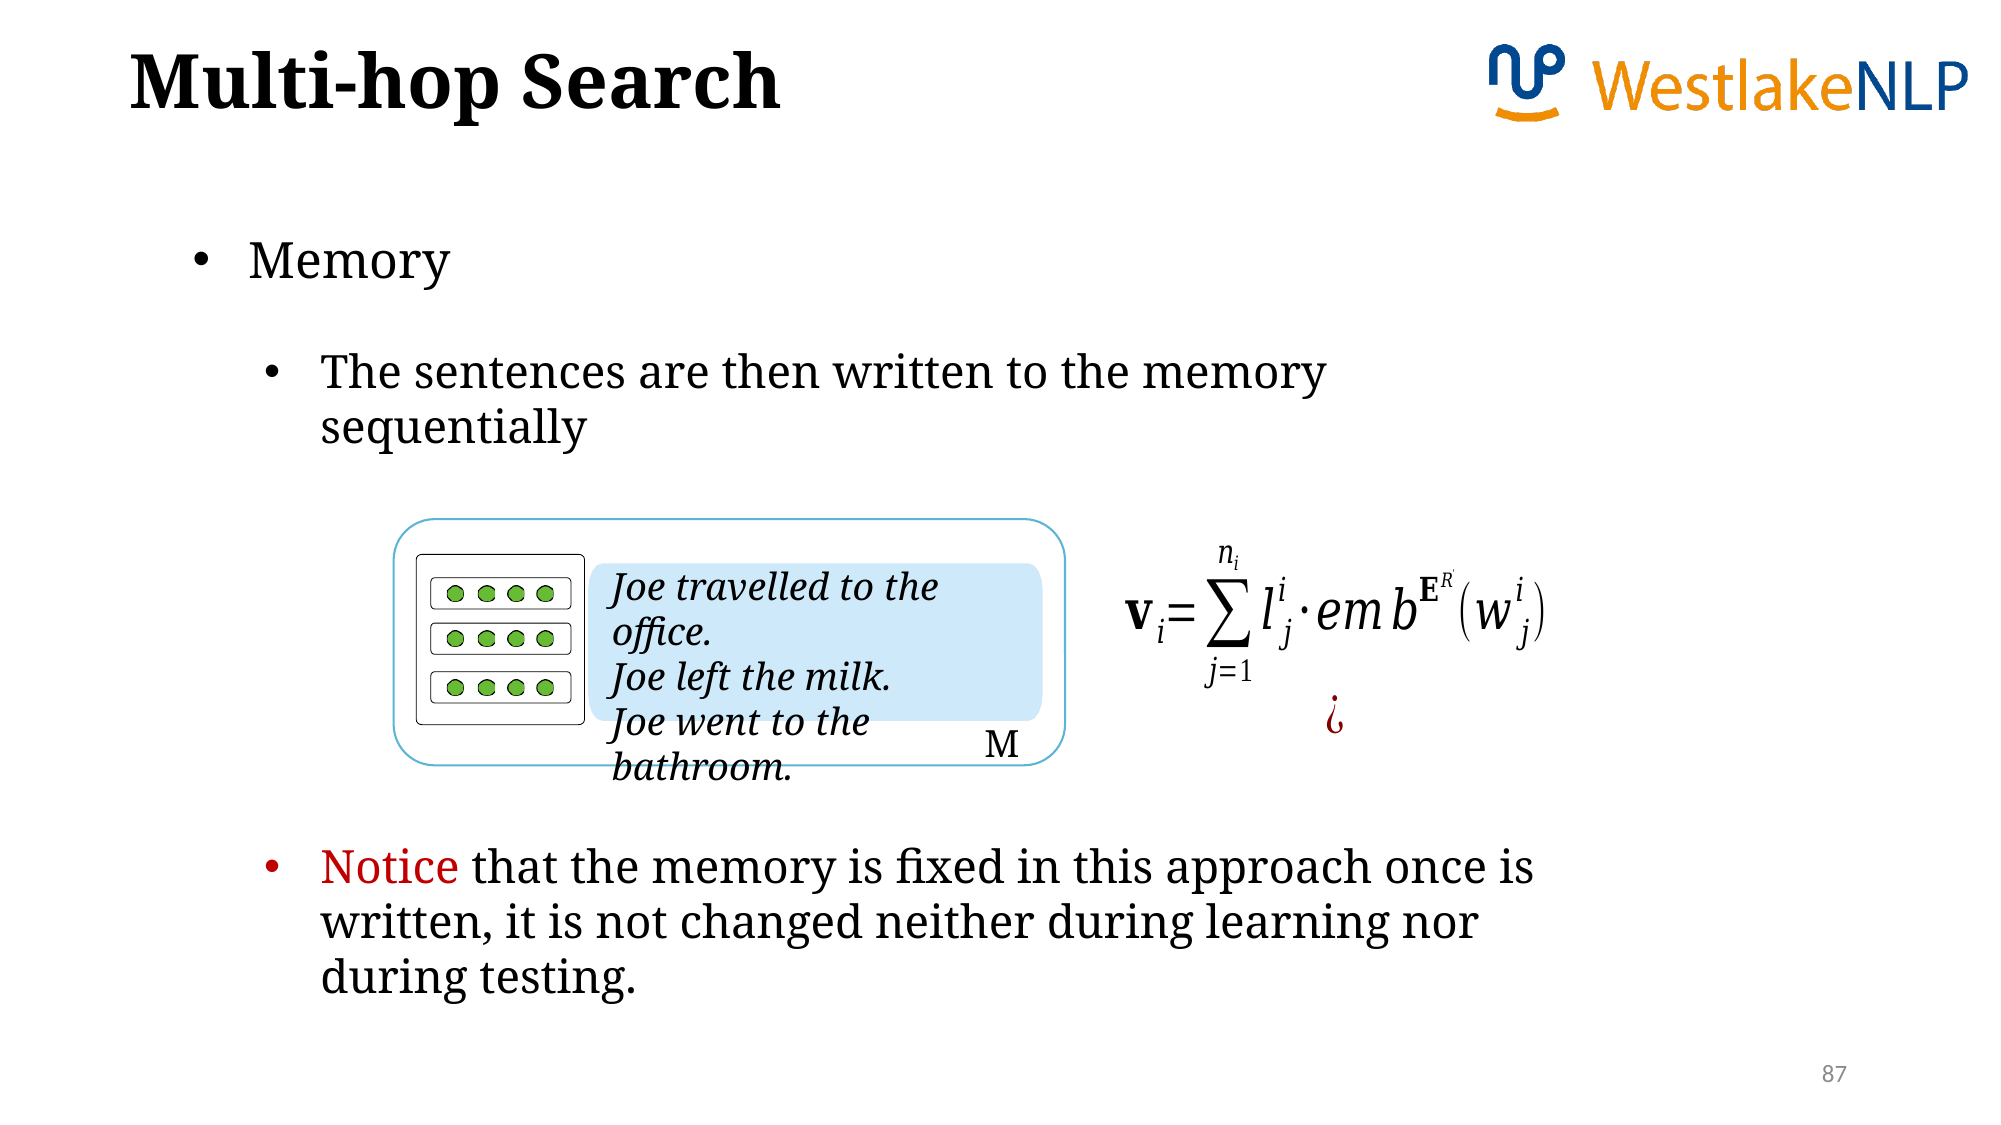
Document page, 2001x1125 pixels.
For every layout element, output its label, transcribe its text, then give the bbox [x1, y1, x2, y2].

text_box Memory [177, 221, 1647, 296]
slide_number 87 [1412, 1042, 1863, 1103]
text_box Multi-hop Search [115, 26, 1354, 131]
picture [1459, 0, 2000, 170]
text_box The sentences are then written to the memory sequentially Notice that the memory is fixed in this approach once is written, it is not changed neither during learning nor during testing. [249, 335, 1607, 1011]
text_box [393, 519, 1066, 774]
